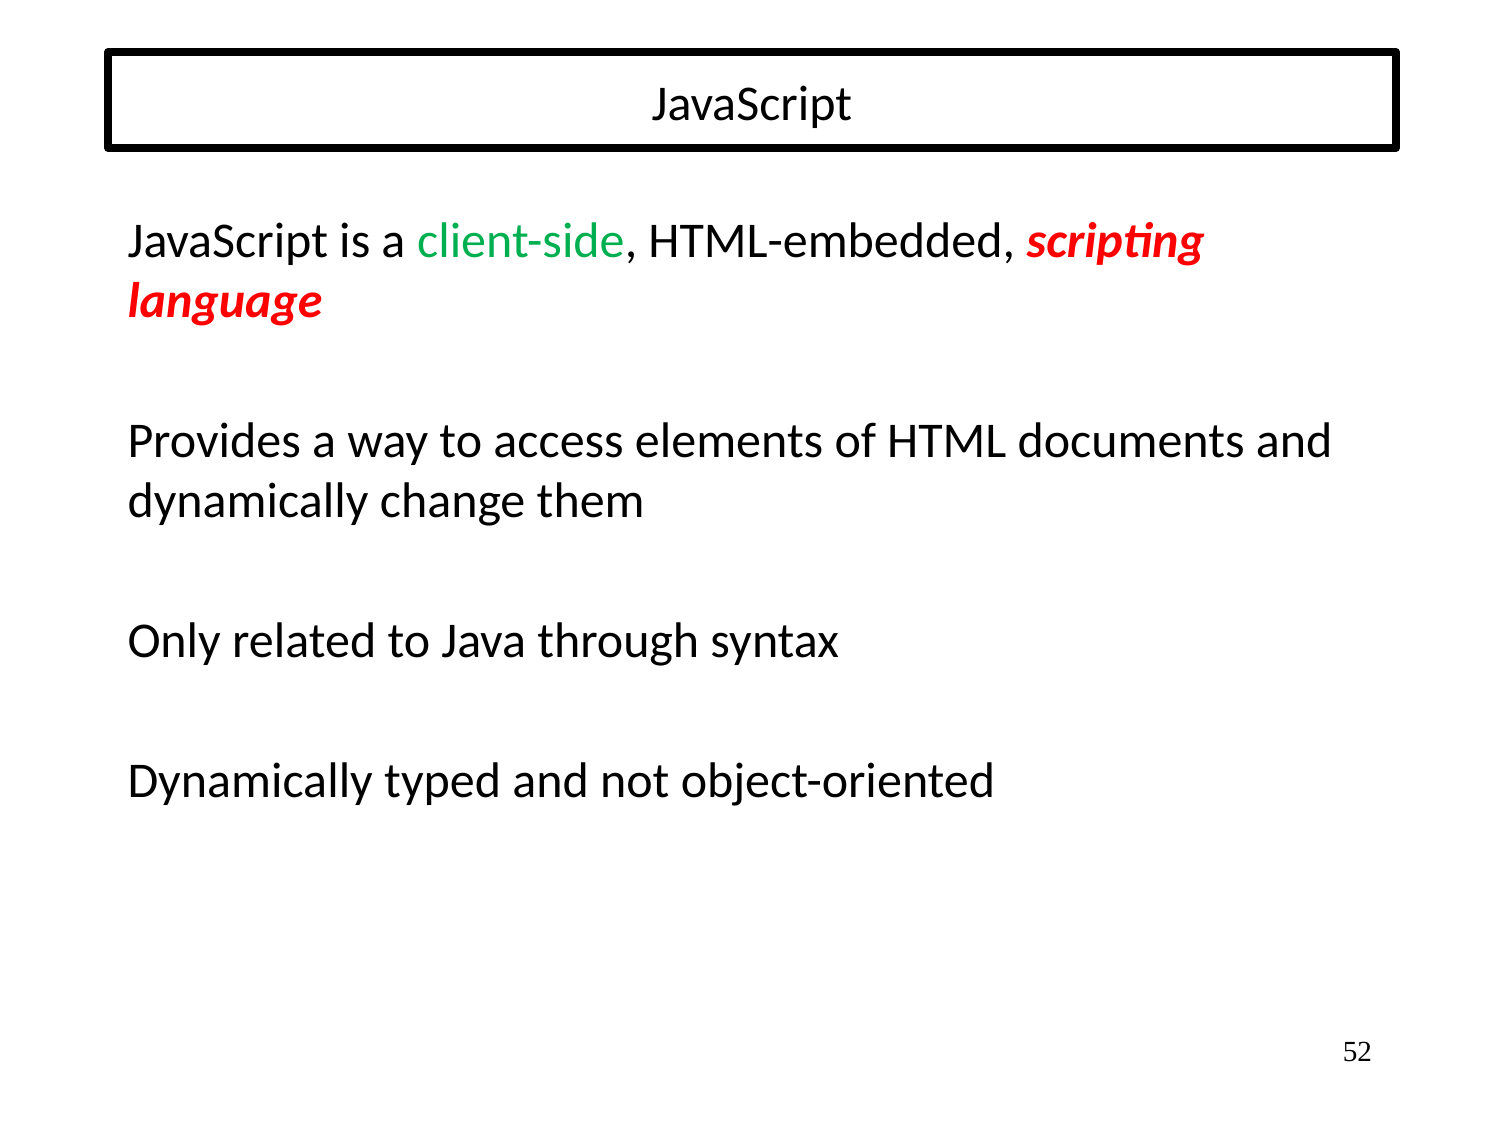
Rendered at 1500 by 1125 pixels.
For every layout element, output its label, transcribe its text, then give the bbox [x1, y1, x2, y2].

list JavaScript is a client-side, HTML-embedded, scripting language Provides a way to access elements of HTML documents and dynamically change them Only related to Java through syntax Dynamically typed and not object-oriented [112, 200, 1388, 875]
title JavaScript [104, 48, 1400, 152]
slide_number 52 [1074, 1025, 1388, 1100]
